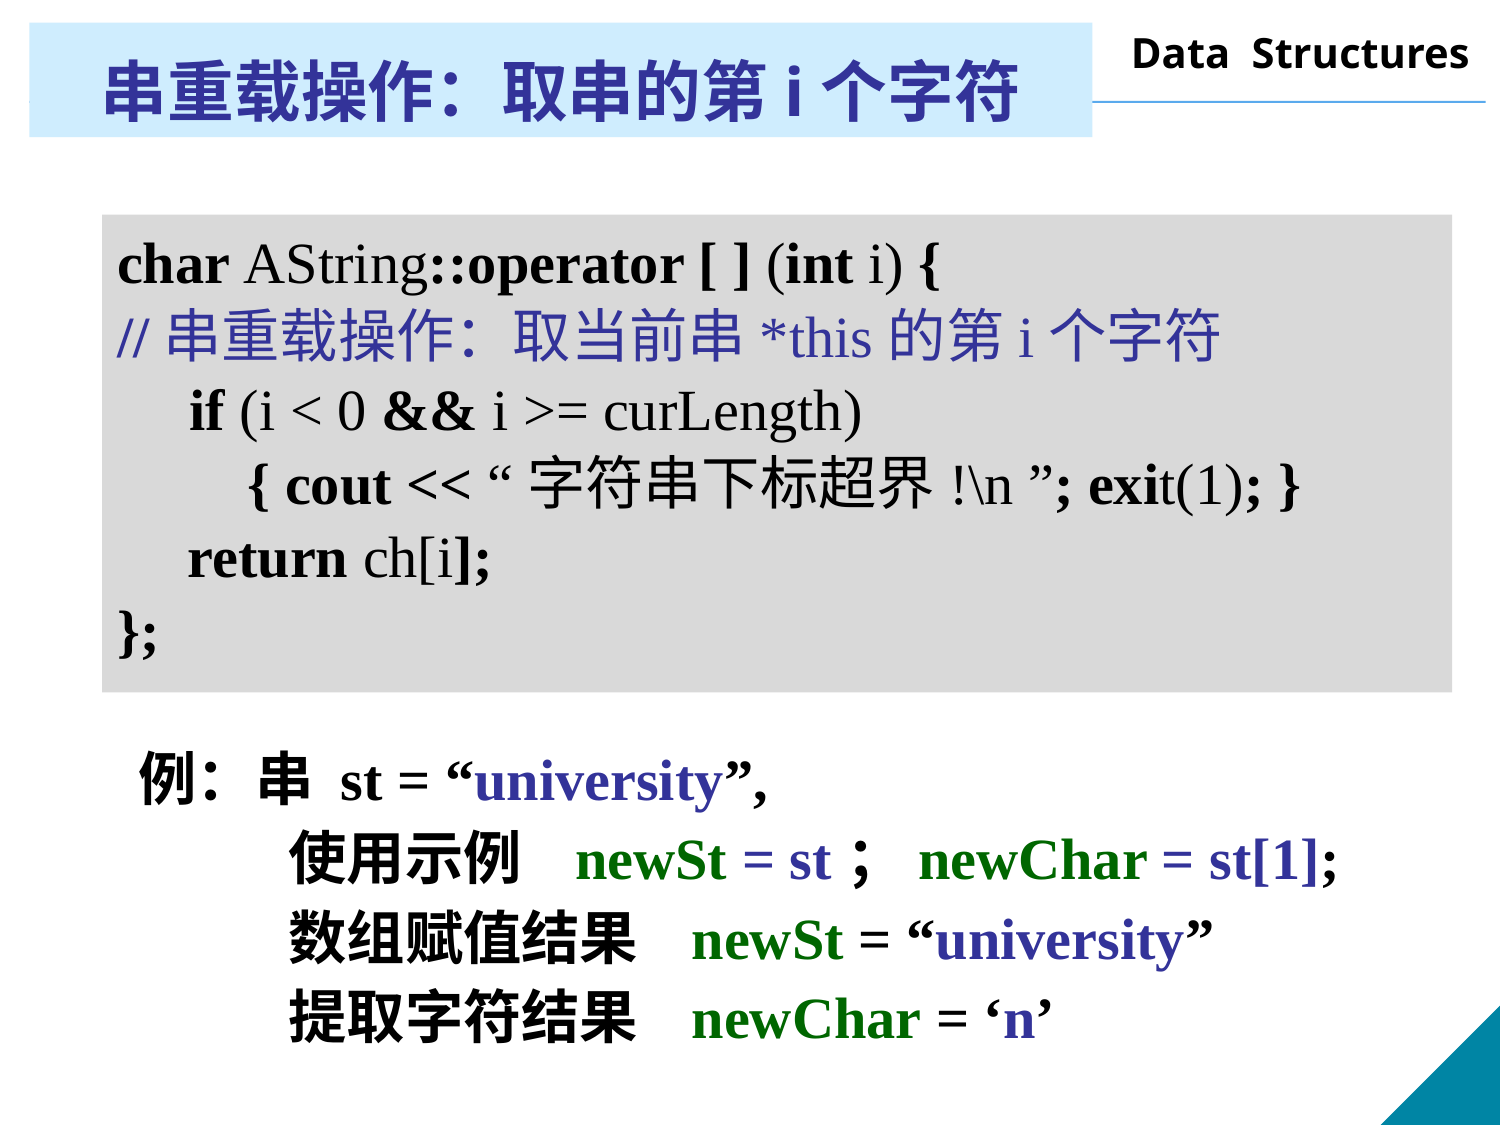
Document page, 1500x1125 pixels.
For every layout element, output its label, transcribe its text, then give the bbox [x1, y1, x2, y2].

text_box 例：串 st = “university”, 使用示例 newSt = st；newChar = st[1]; 数组赋值结果 newSt = “university” 提取字符结果 newChar = ‘n’ [123, 731, 1397, 1058]
list char AString::operator [ ] (int i) { //串重载操作：取当前串*this的第i个字符 if (i < 0 && i >= curLength) { cout << “字符串下标超界!\n ”; exit(1); } return ch[i]; }; [102, 214, 1453, 693]
title 串重载操作：取串的第i个字符 [29, 22, 1093, 138]
